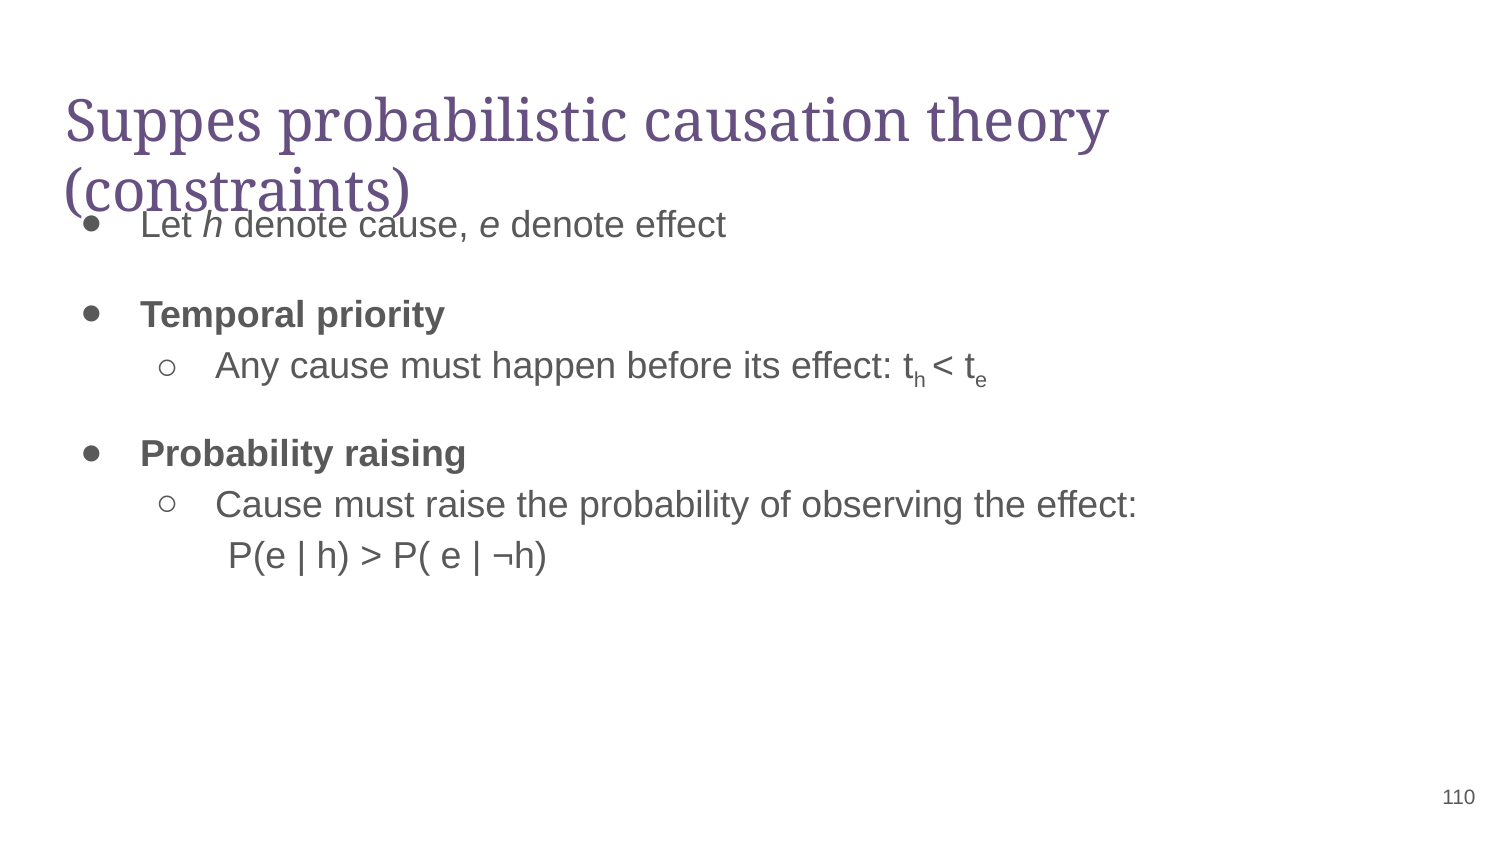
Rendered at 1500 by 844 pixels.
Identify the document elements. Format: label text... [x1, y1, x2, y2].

text_box Let h denote cause, e denote effect Temporal priority Any cause must happen before its effect: th < te Probability raising Cause must raise the probability of observing the effect: P(e | h) > P( e | ¬h) [77, 199, 1427, 626]
title Suppes probabilistic causation theory (constraints) [63, 82, 1437, 163]
slide_number ‹#› [1426, 783, 1480, 806]
